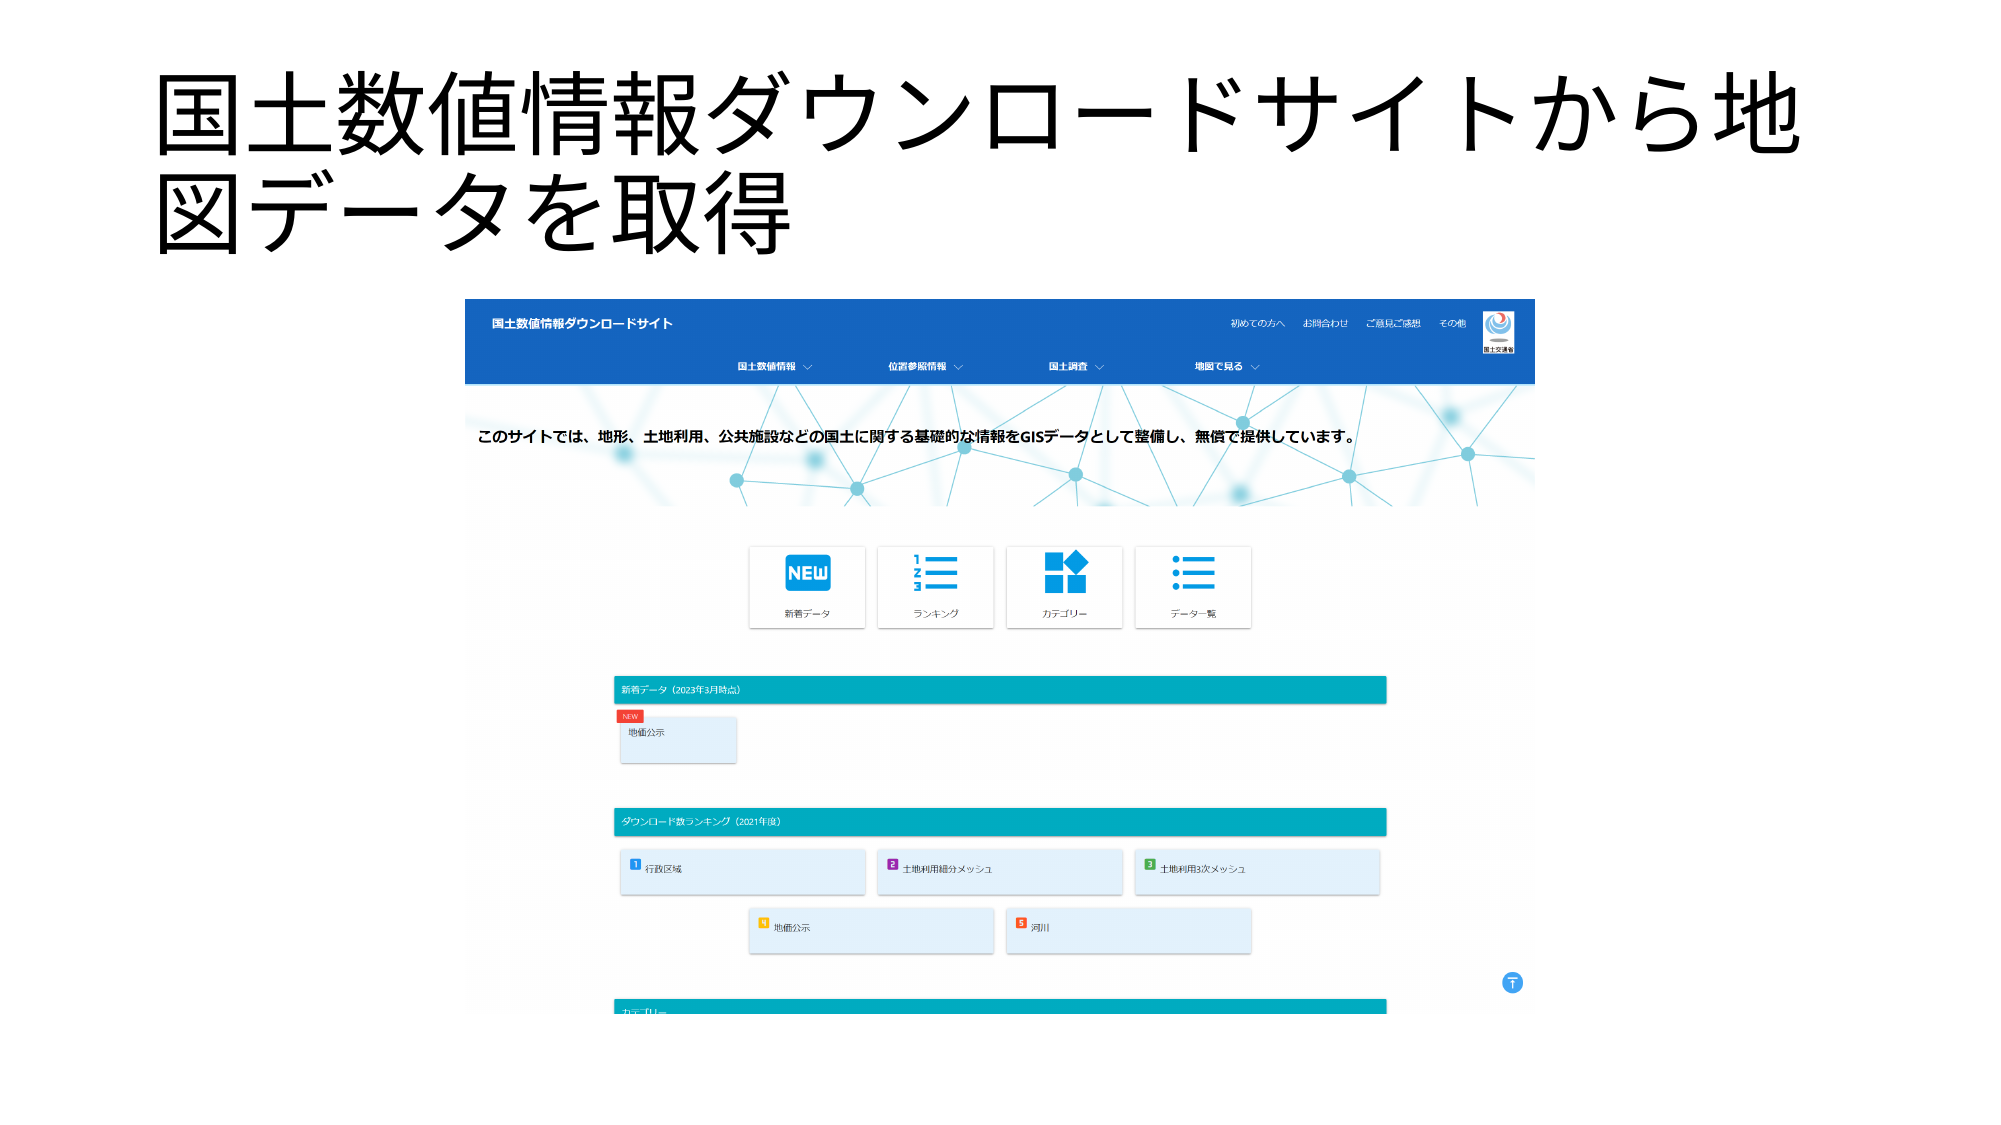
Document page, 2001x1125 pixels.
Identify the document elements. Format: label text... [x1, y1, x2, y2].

title 国土数値情報ダウンロードサイトから地図データを取得 [137, 59, 1863, 278]
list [465, 299, 1535, 1014]
